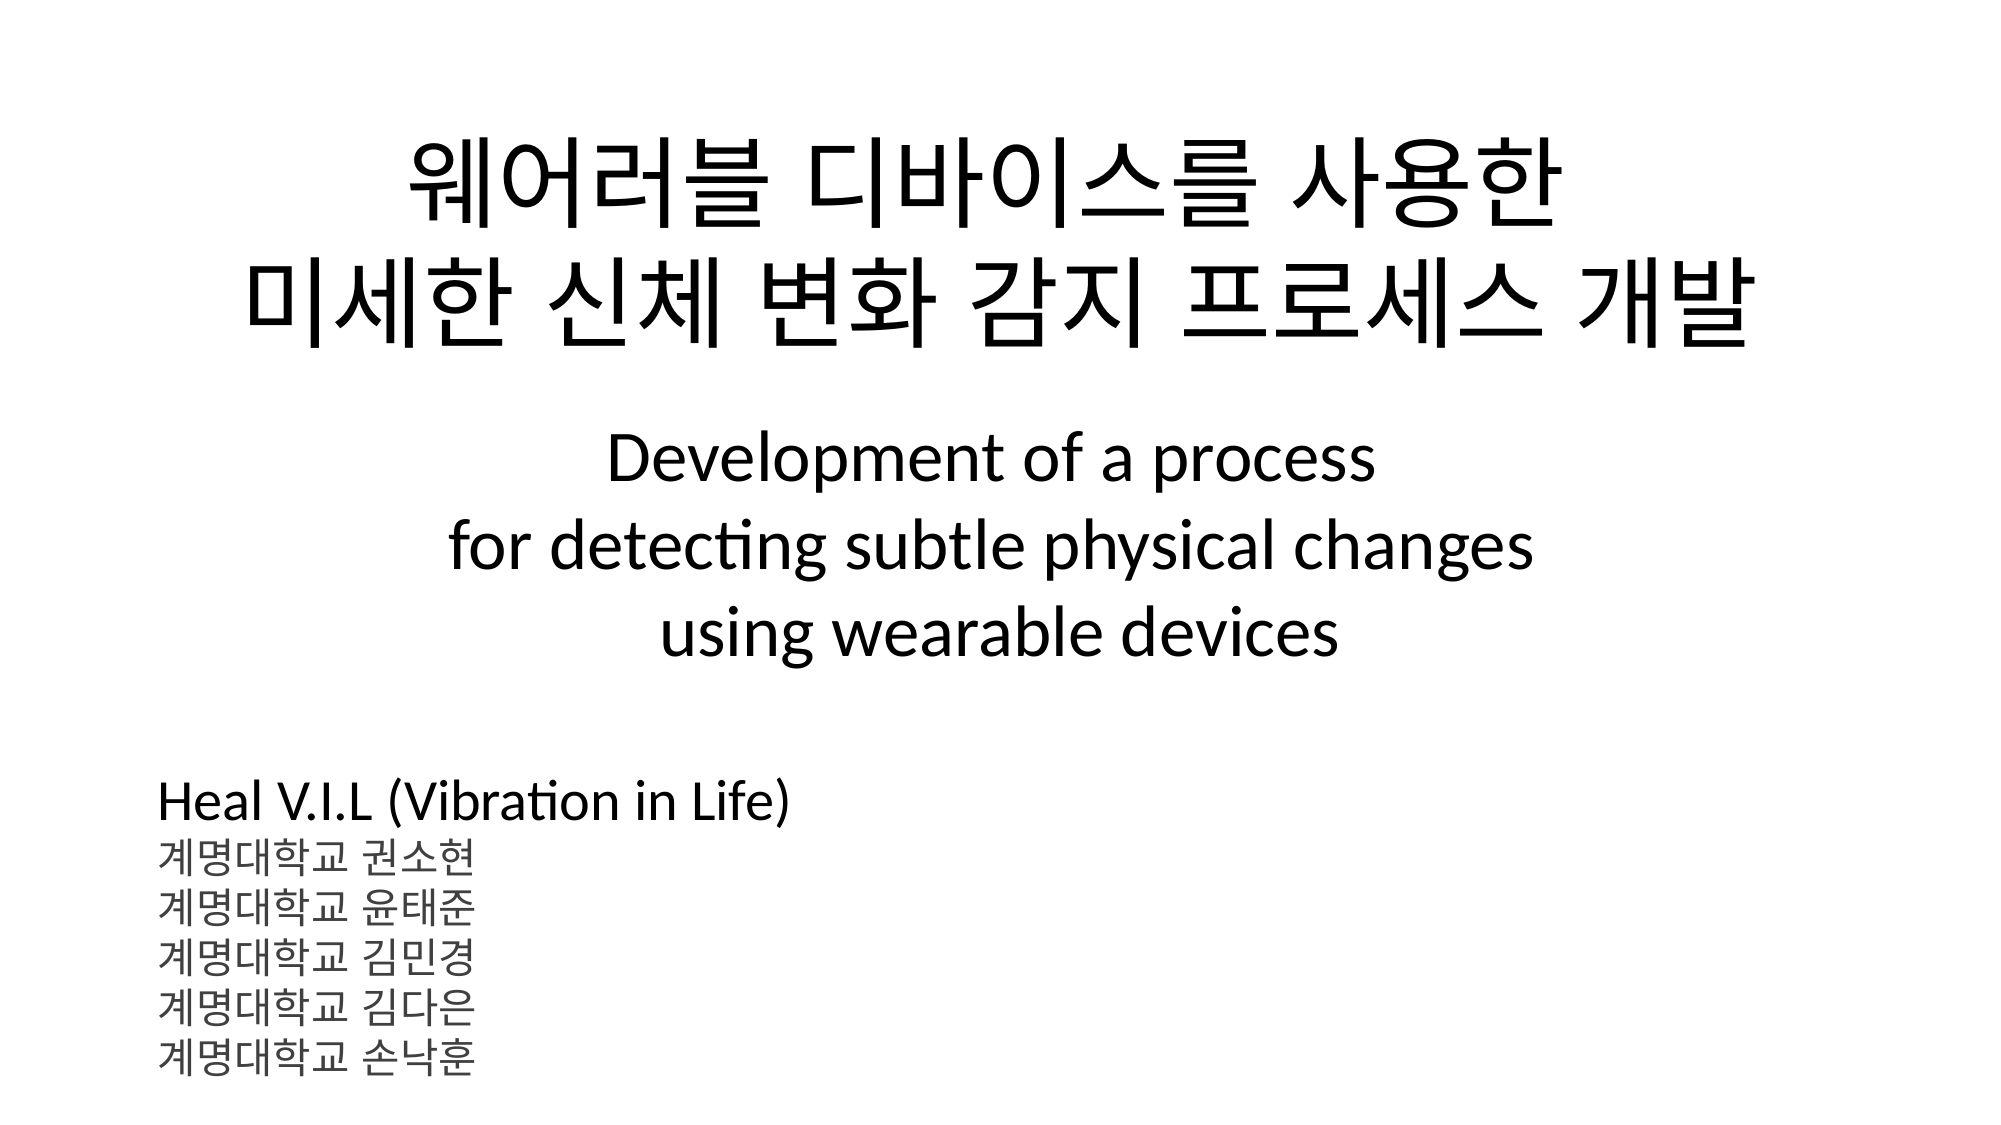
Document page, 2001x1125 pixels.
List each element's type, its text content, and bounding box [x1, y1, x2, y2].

text_box Heal V.I.L (Vibration in Life) 계명대학교 권소현 계명대학교 윤태준 계명대학교 김민경 계명대학교 김다은 계명대학교 손낙훈 [142, 754, 808, 1090]
text_box Development of a process for detecting subtle physical changes using wearable devices [433, 401, 1567, 679]
text_box 웨어러블 디바이스를 사용한 미세한 신체 변화 감지 프로세스 개발 [225, 113, 1775, 368]
